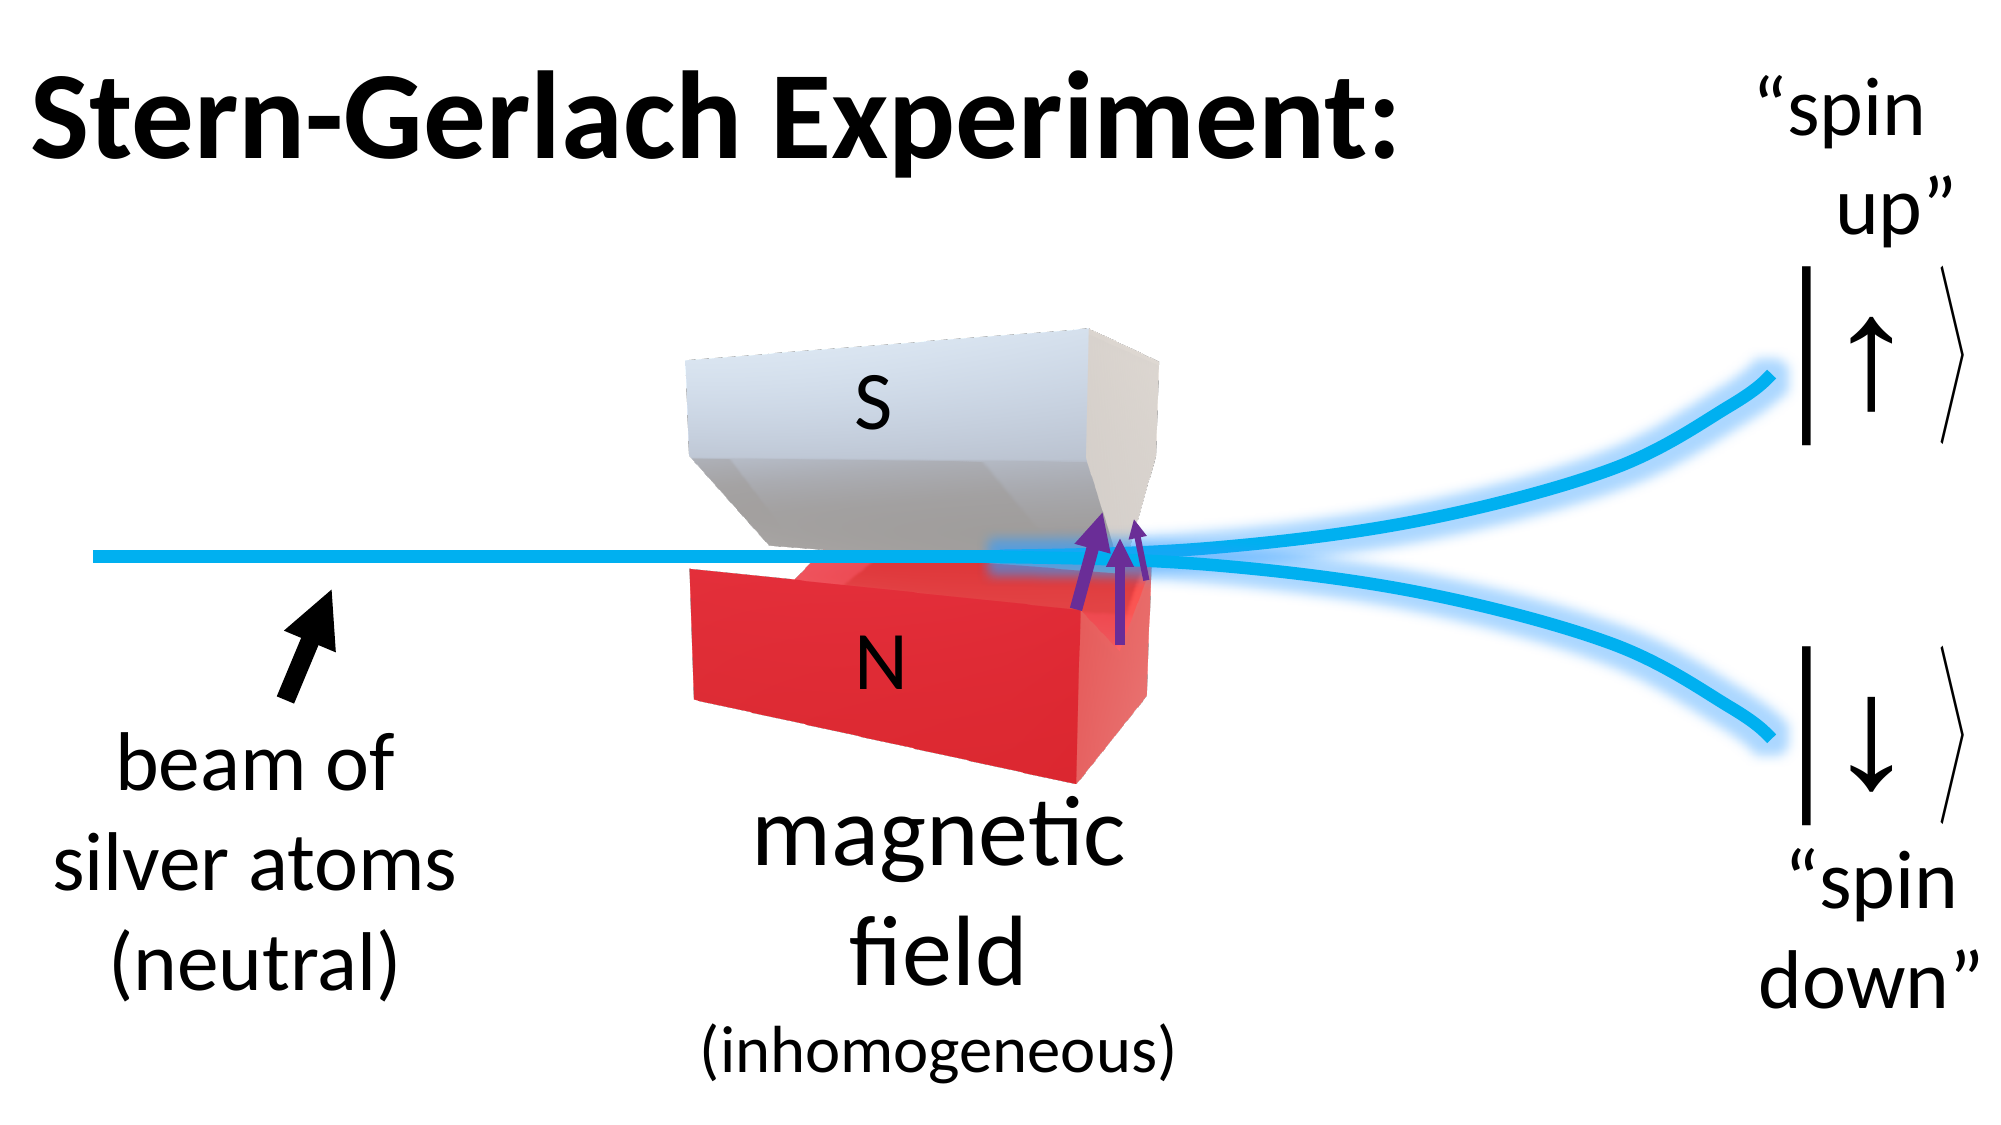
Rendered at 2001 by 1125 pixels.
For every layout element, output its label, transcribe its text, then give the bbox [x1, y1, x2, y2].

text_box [685, 279, 1161, 556]
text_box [1735, 44, 2000, 454]
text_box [685, 557, 1161, 782]
text_box magnetic field (inhomogeneous) [680, 758, 1198, 1093]
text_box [999, 374, 1772, 739]
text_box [1076, 512, 1147, 645]
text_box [28, 589, 482, 1019]
text_box Stern-Gerlach Experiment: [15, 25, 1435, 191]
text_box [1742, 636, 2000, 1036]
